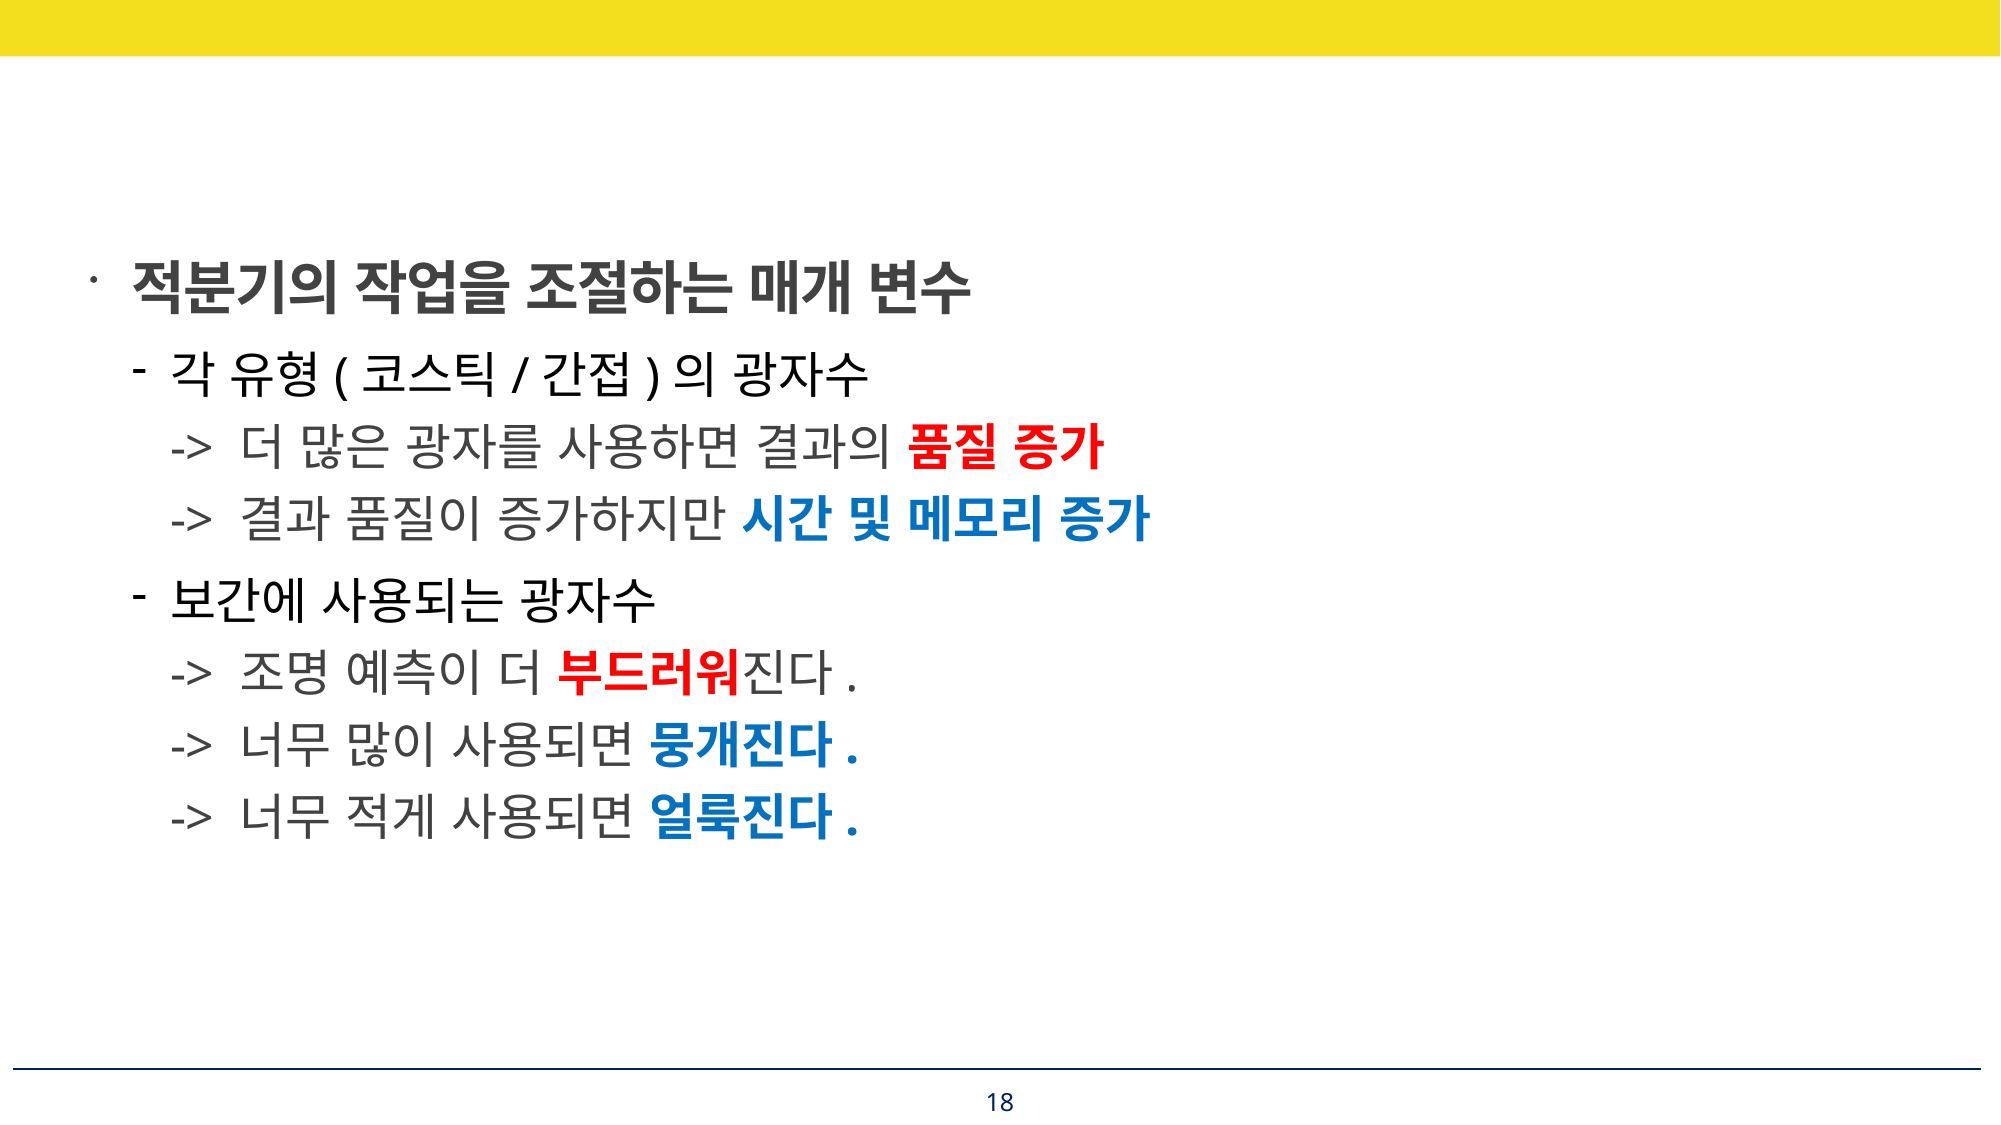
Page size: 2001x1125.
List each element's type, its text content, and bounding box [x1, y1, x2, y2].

slide_number 18 [916, 1078, 1084, 1125]
list 적분기의 작업을 조절하는 매개 변수 각 유형(코스틱/간접)의 광자수 -> 더 많은 광자를 사용하면 결과의 품질 증가 -> 결과 품질이 증가하지만 시간 및 메모리 증가 보간에 사용되는 광자수 -> 조명 예측이 더 부드러워진다. -> 너무 많이 사용되면 뭉개진다. -> 너무 적게 사용되면 얼룩진다. [85, 237, 1915, 1049]
